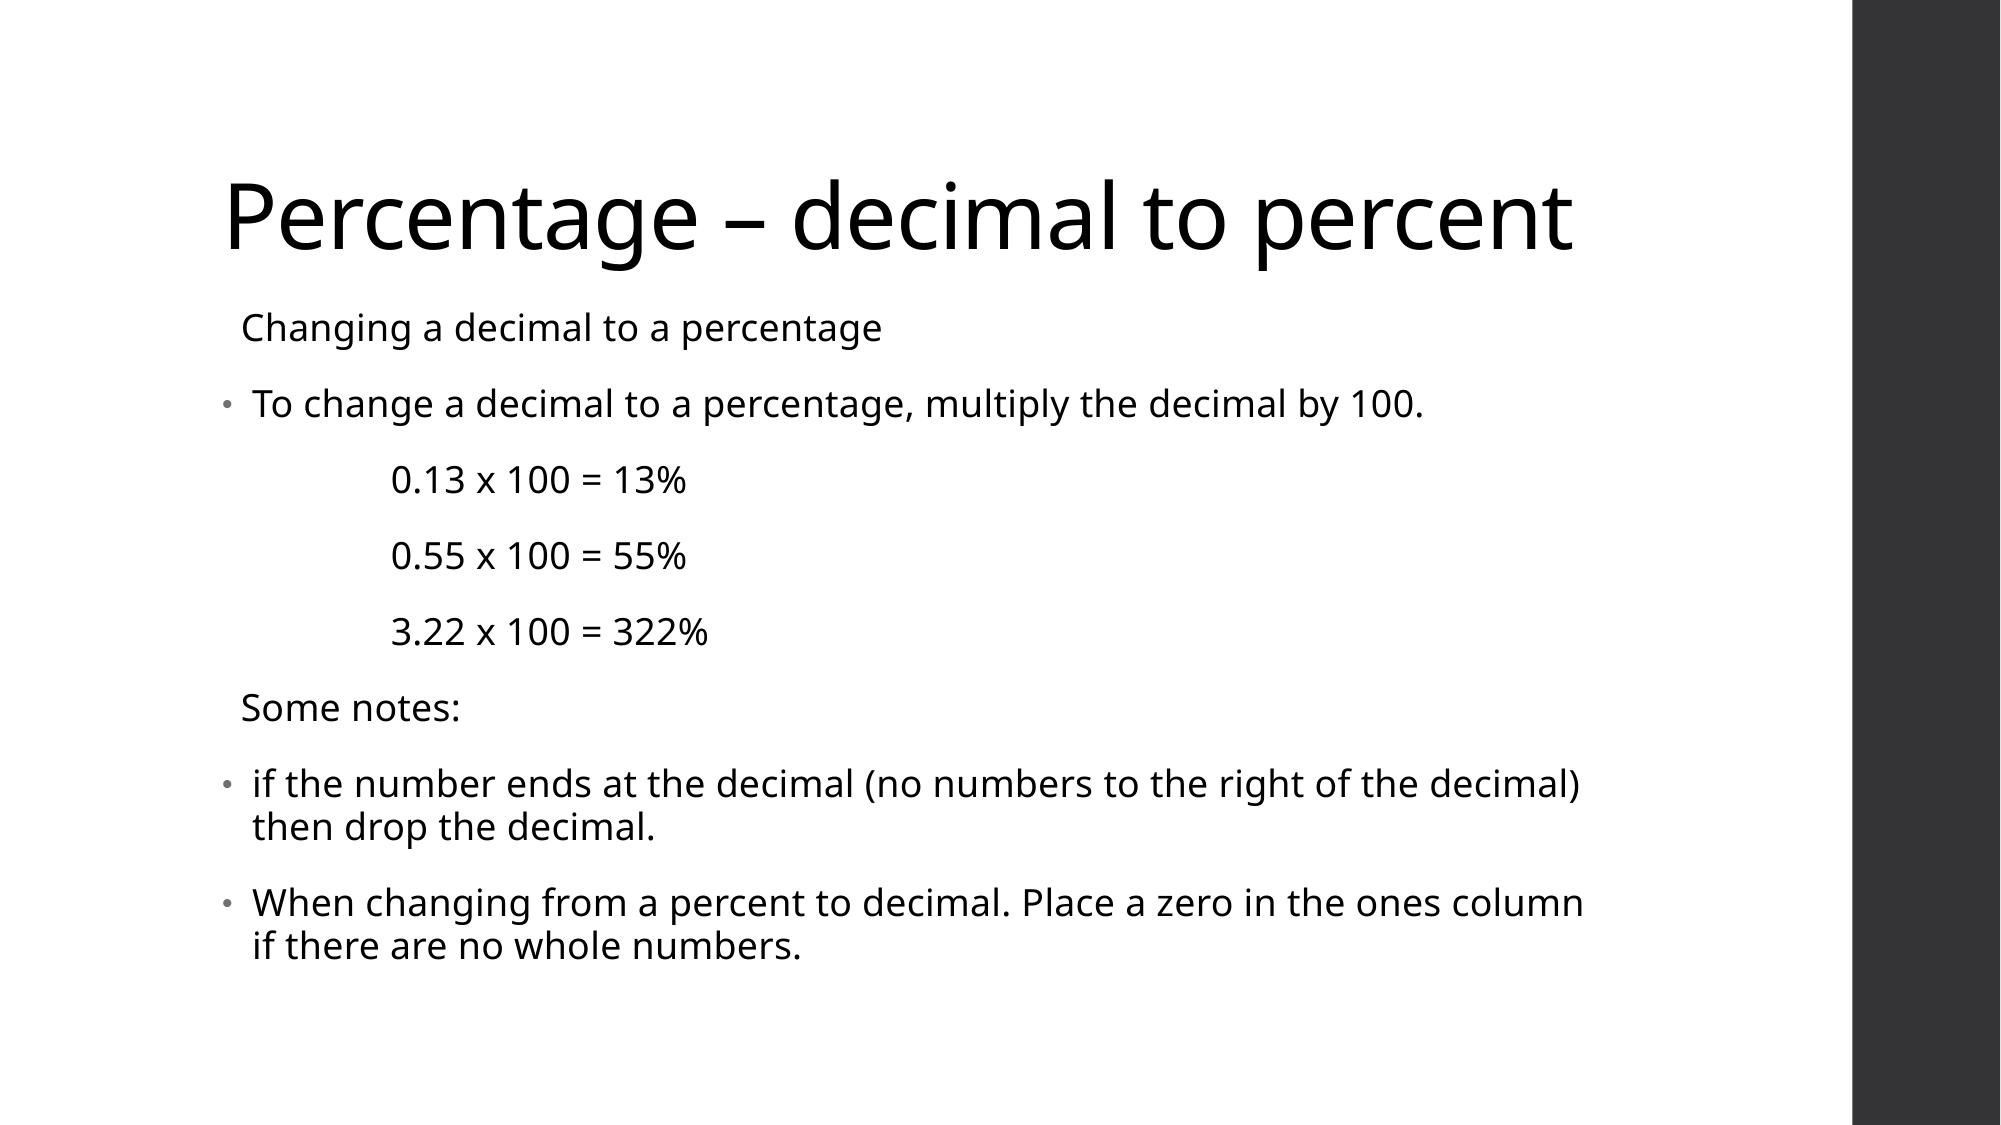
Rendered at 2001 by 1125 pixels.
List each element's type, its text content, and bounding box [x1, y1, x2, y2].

title Percentage – decimal to percent [206, 60, 1797, 278]
list Changing a decimal to a percentage To change a decimal to a percentage, multiply the decimal by 100. 0.13 x 100 = 13% 0.55 x 100 = 55% 3.22 x 100 = 322% Some notes: if the number ends at the decimal (no numbers to the right of the decimal) then drop the decimal. When changing from a percent to decimal. Place a zero in the ones column if there are no whole numbers. [206, 299, 1617, 1014]
